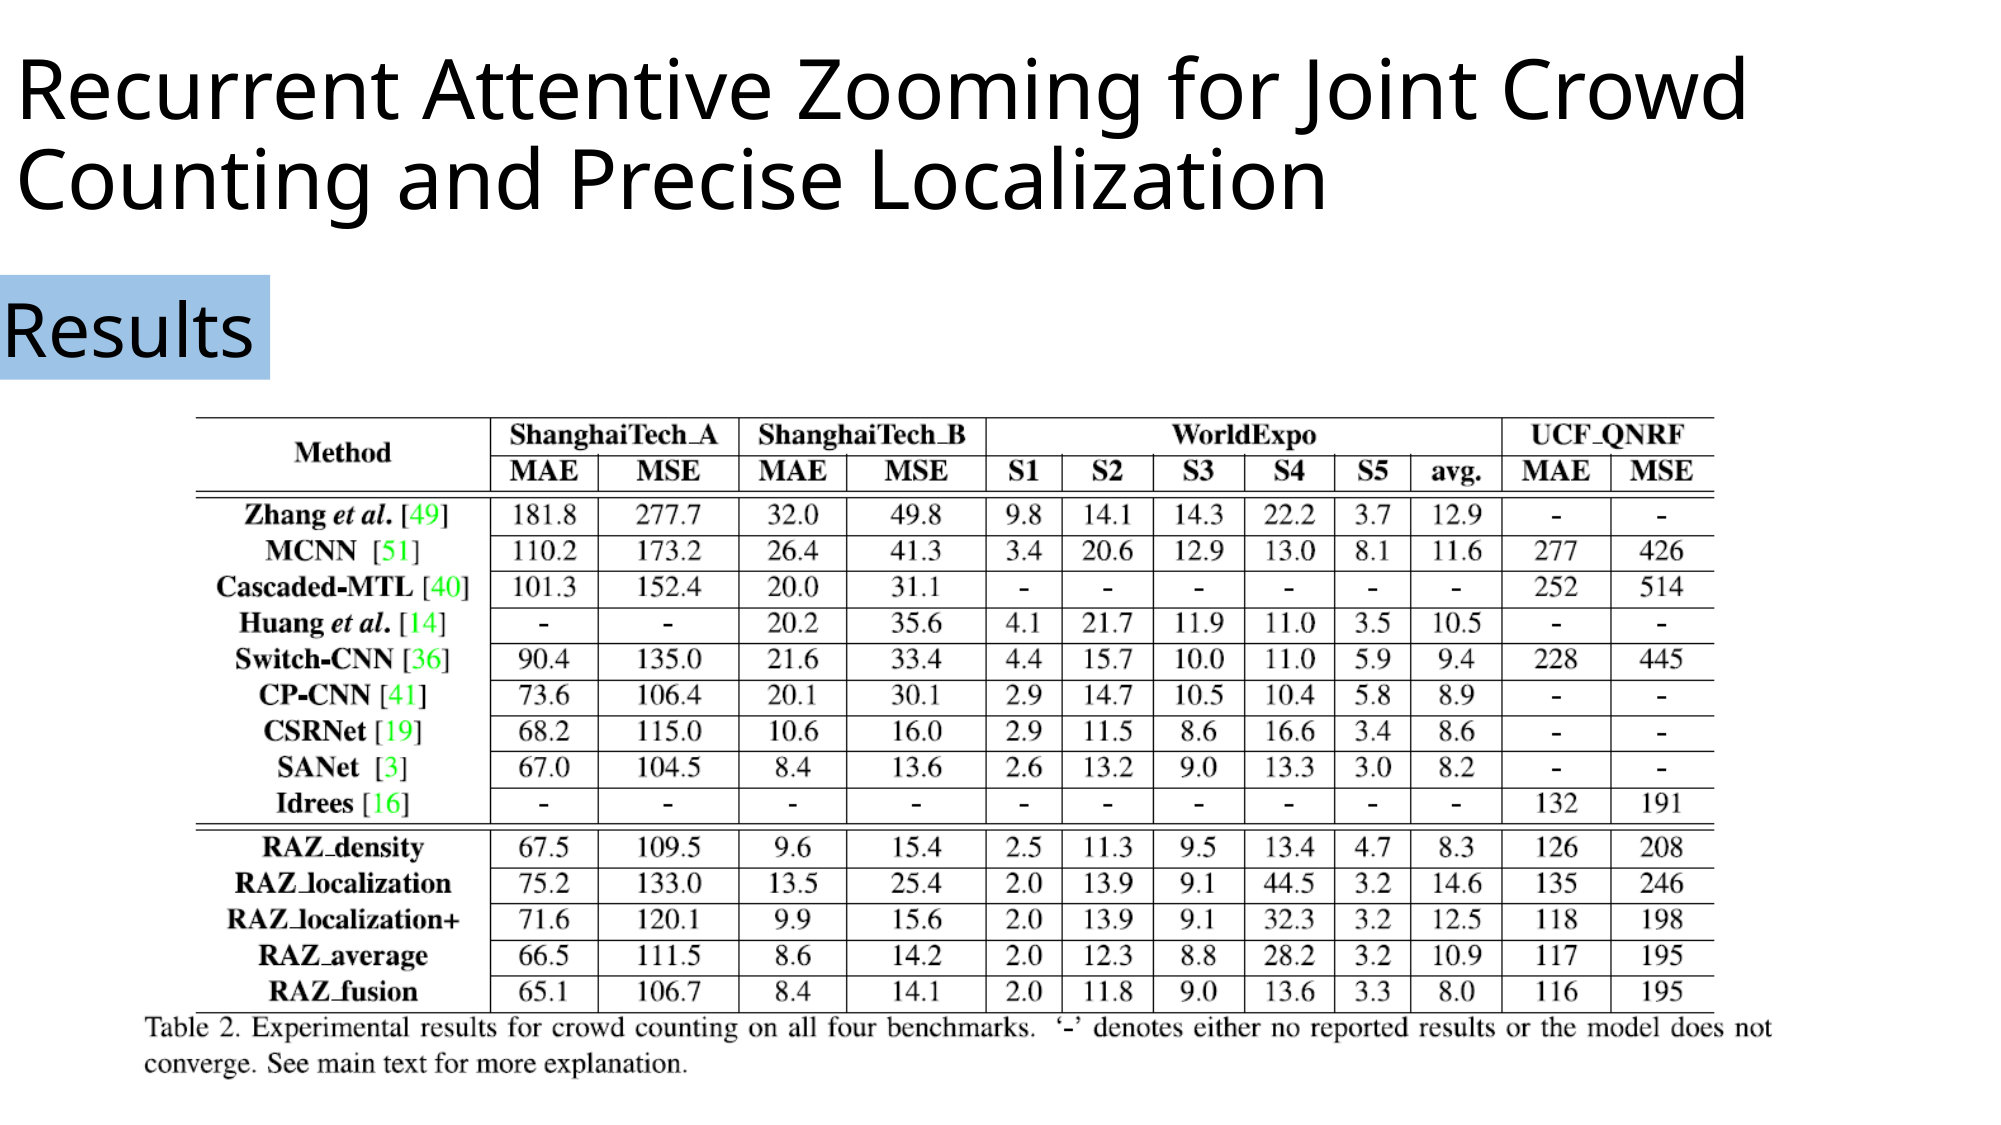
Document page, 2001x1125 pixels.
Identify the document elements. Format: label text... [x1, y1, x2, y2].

picture [128, 406, 1773, 1082]
title Recurrent Attentive Zooming for Joint Crowd Counting and Precise Localization [0, 0, 1969, 275]
text_box Results [0, 274, 271, 380]
